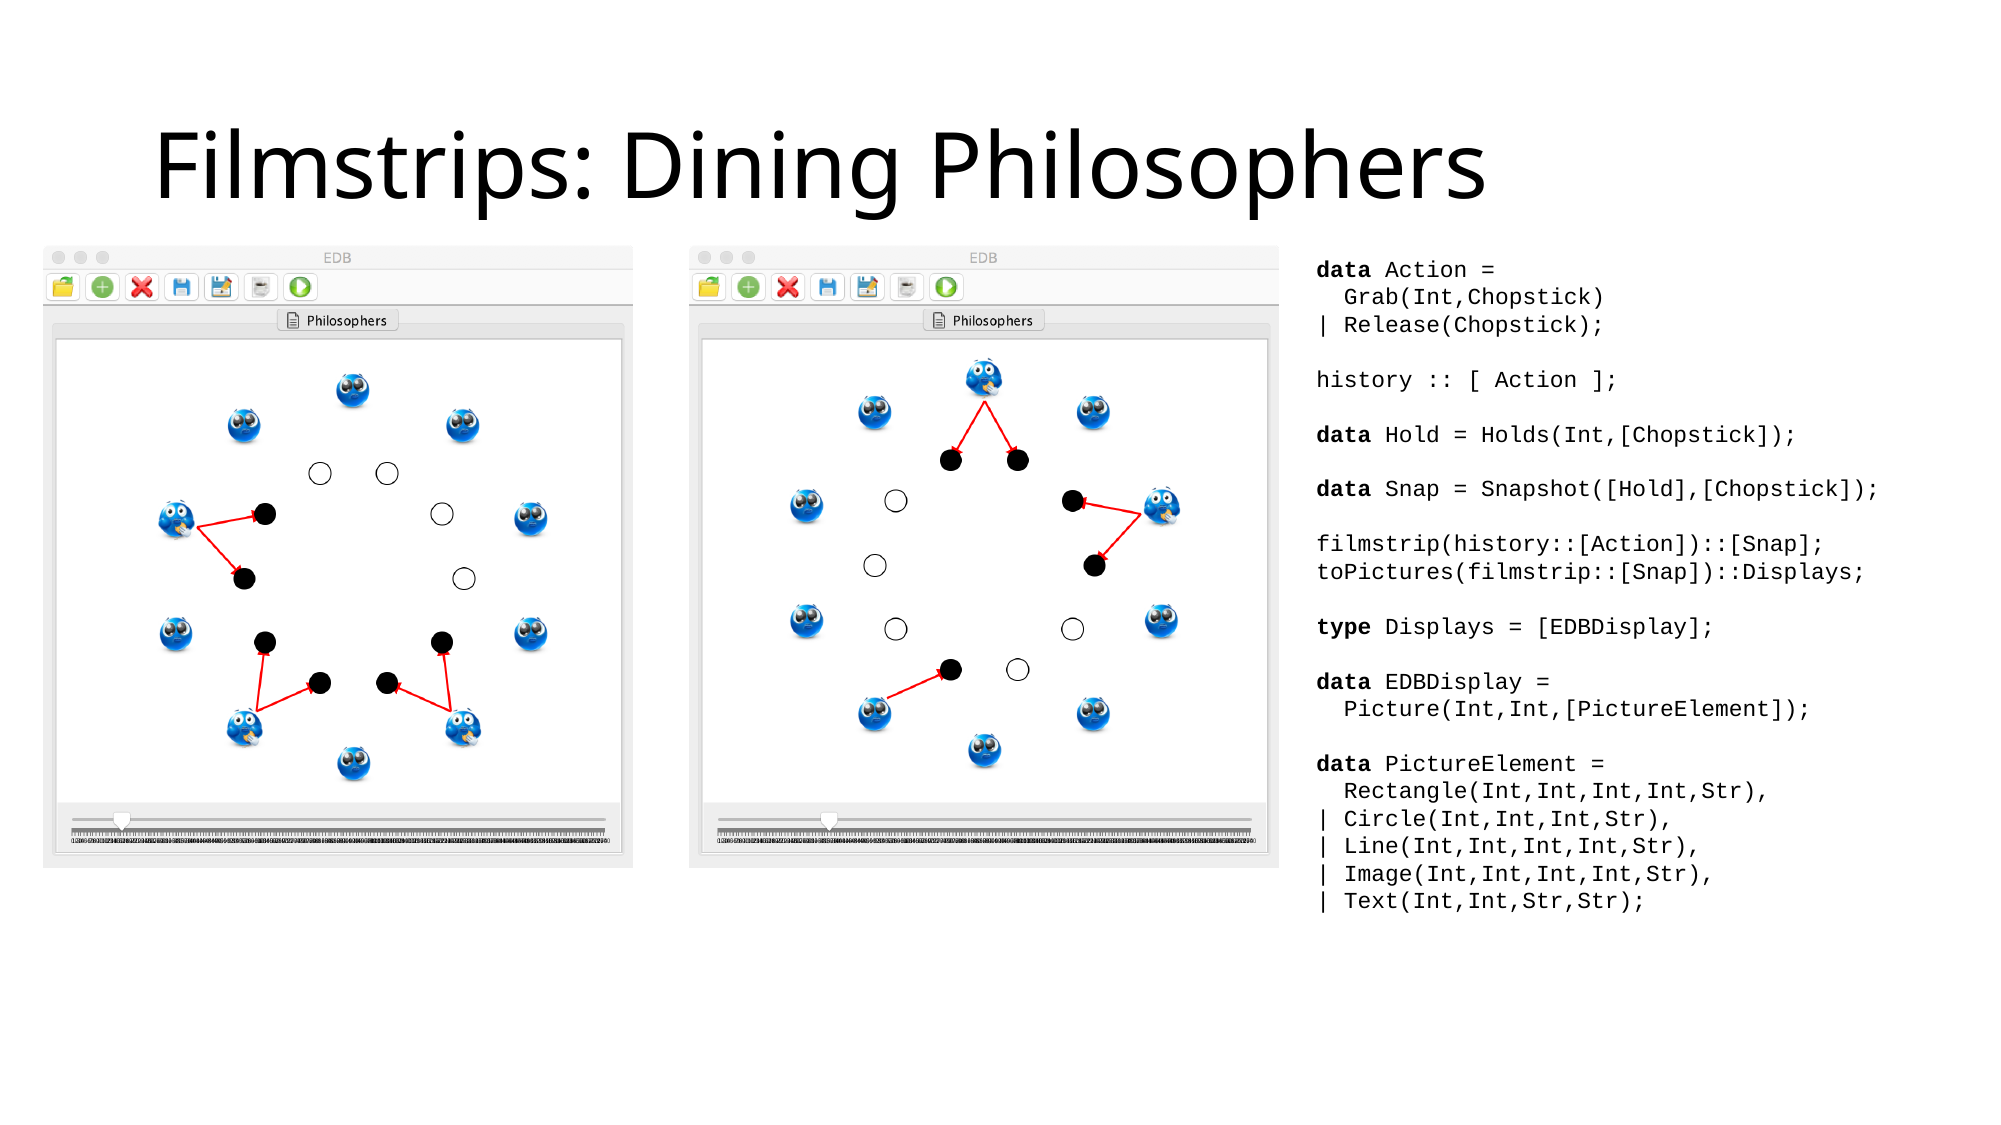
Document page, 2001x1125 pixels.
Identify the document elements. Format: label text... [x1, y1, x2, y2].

text_box data Action = Grab(Int,Chopstick) | Release(Chopstick); history :: [ Action ]; data Hold = Holds(Int,[Chopstick]); data Snap = Snapshot([Hold],[Chopstick]); filmstrip(history::[Action])::[Snap]; toPictures(filmstrip::[Snap])::Displays; type Displays = [EDBDisplay]; data EDBDisplay = Picture(Int,Int,[PictureElement]); data PictureElement = Rectangle(Int,Int,Int,Int,Str), | Circle(Int,Int,Int,Str), | Line(Int,Int,Int,Int,Str), | Image(Int,Int,Int,Int,Str), | Text(Int,Int,Str,Str); [1301, 246, 1956, 921]
picture [689, 245, 1279, 868]
title Filmstrips: Dining Philosophers [137, 59, 1863, 278]
picture [43, 245, 633, 868]
